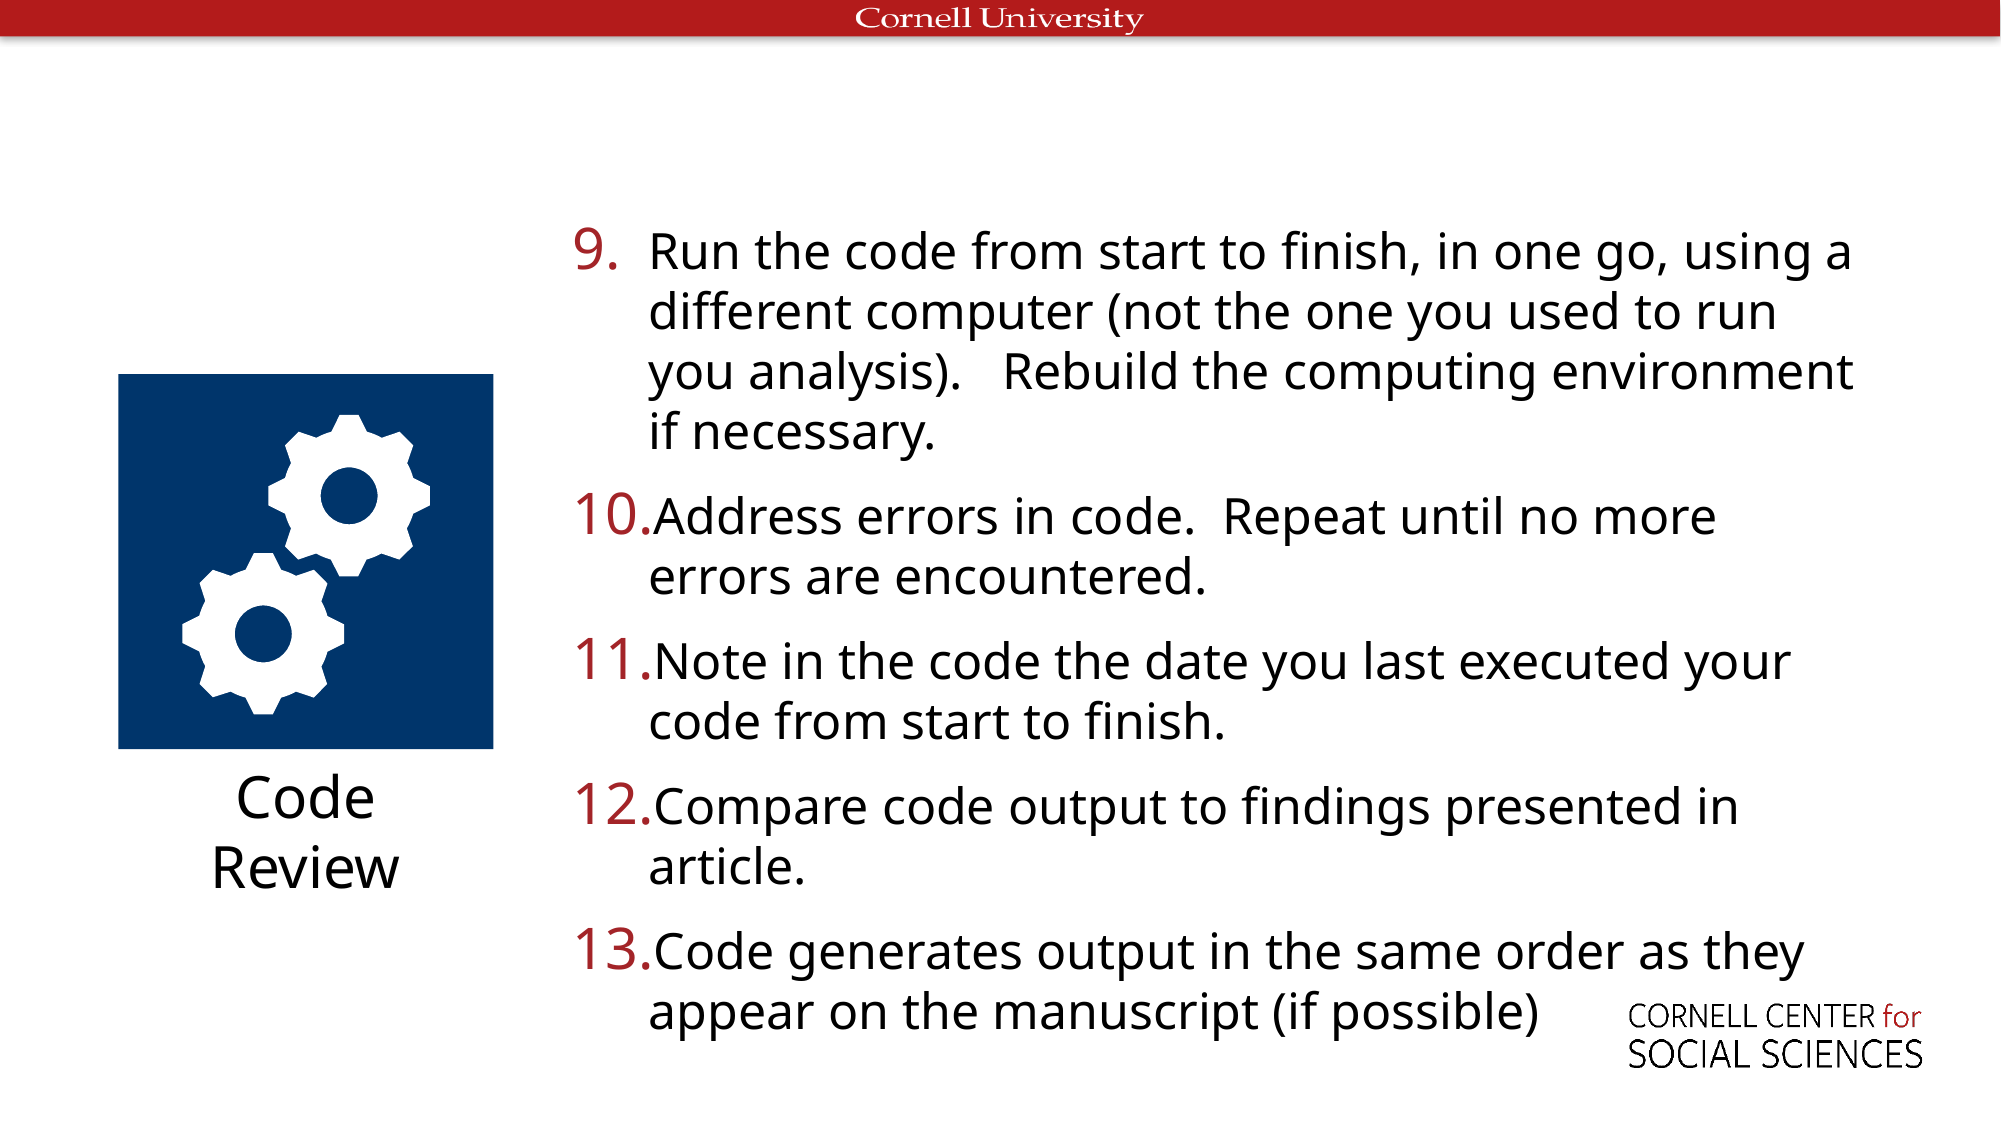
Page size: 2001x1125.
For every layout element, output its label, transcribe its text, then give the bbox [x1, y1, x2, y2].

picture [846, 0, 1144, 60]
picture [181, 413, 431, 715]
picture [1624, 999, 1926, 1073]
text_box Code Review [118, 753, 494, 908]
text_box [116, 372, 495, 751]
text_box Run the code from start to finish, in one go, using a different computer (not the one you used to run you analysis). Rebuild the computing environment if necessary. Address errors in code. Repeat until no more errors are encountered. Note in the code the date you last executed your code from start to finish. Compare code output to findings presented in article. Code generates output in the same order as they appear on the manuscript (if possible) [557, 212, 1881, 1048]
